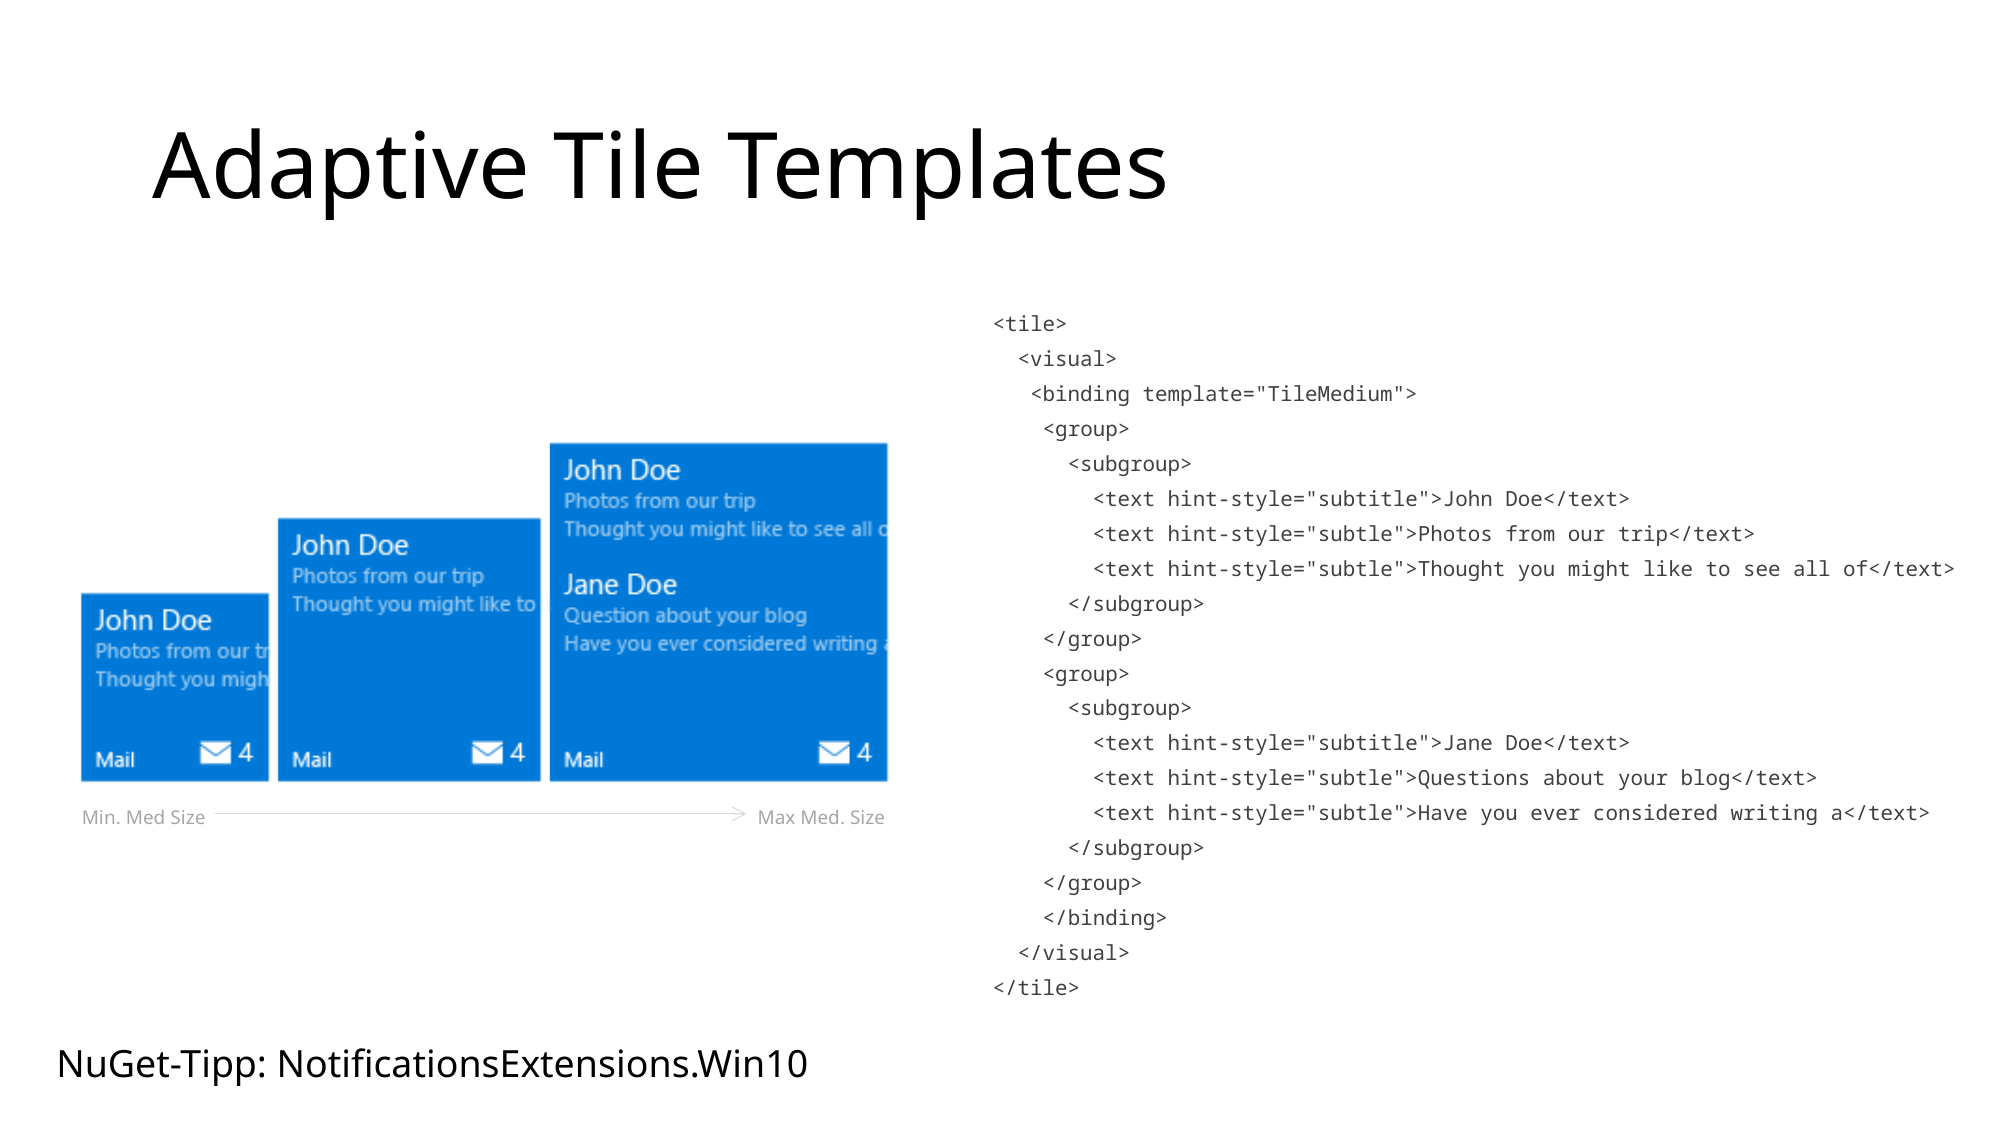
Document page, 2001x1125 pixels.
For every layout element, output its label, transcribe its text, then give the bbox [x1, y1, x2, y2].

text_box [57, 422, 910, 845]
text_box <tile> <visual> <binding template="TileMedium"> <group> <subgroup> <text hint-style="subtitle">John Doe</text> <text hint-style="subtle">Photos from our trip</text> <text hint-style="subtle">Thought you might like to see all of</text> </subgroup> </group> <group> <subgroup> <text hint-style="subtitle">Jane Doe</text> <text hint-style="subtle">Questions about your blog</text> <text hint-style="subtle">Have you ever considered writing a</text> </subgroup> </group> </binding> </visual> </tile> [962, 289, 1986, 1025]
title Adaptive Tile Templates [137, 59, 1863, 278]
text_box NuGet-Tipp: NotificationsExtensions.Win10 [41, 1032, 824, 1092]
